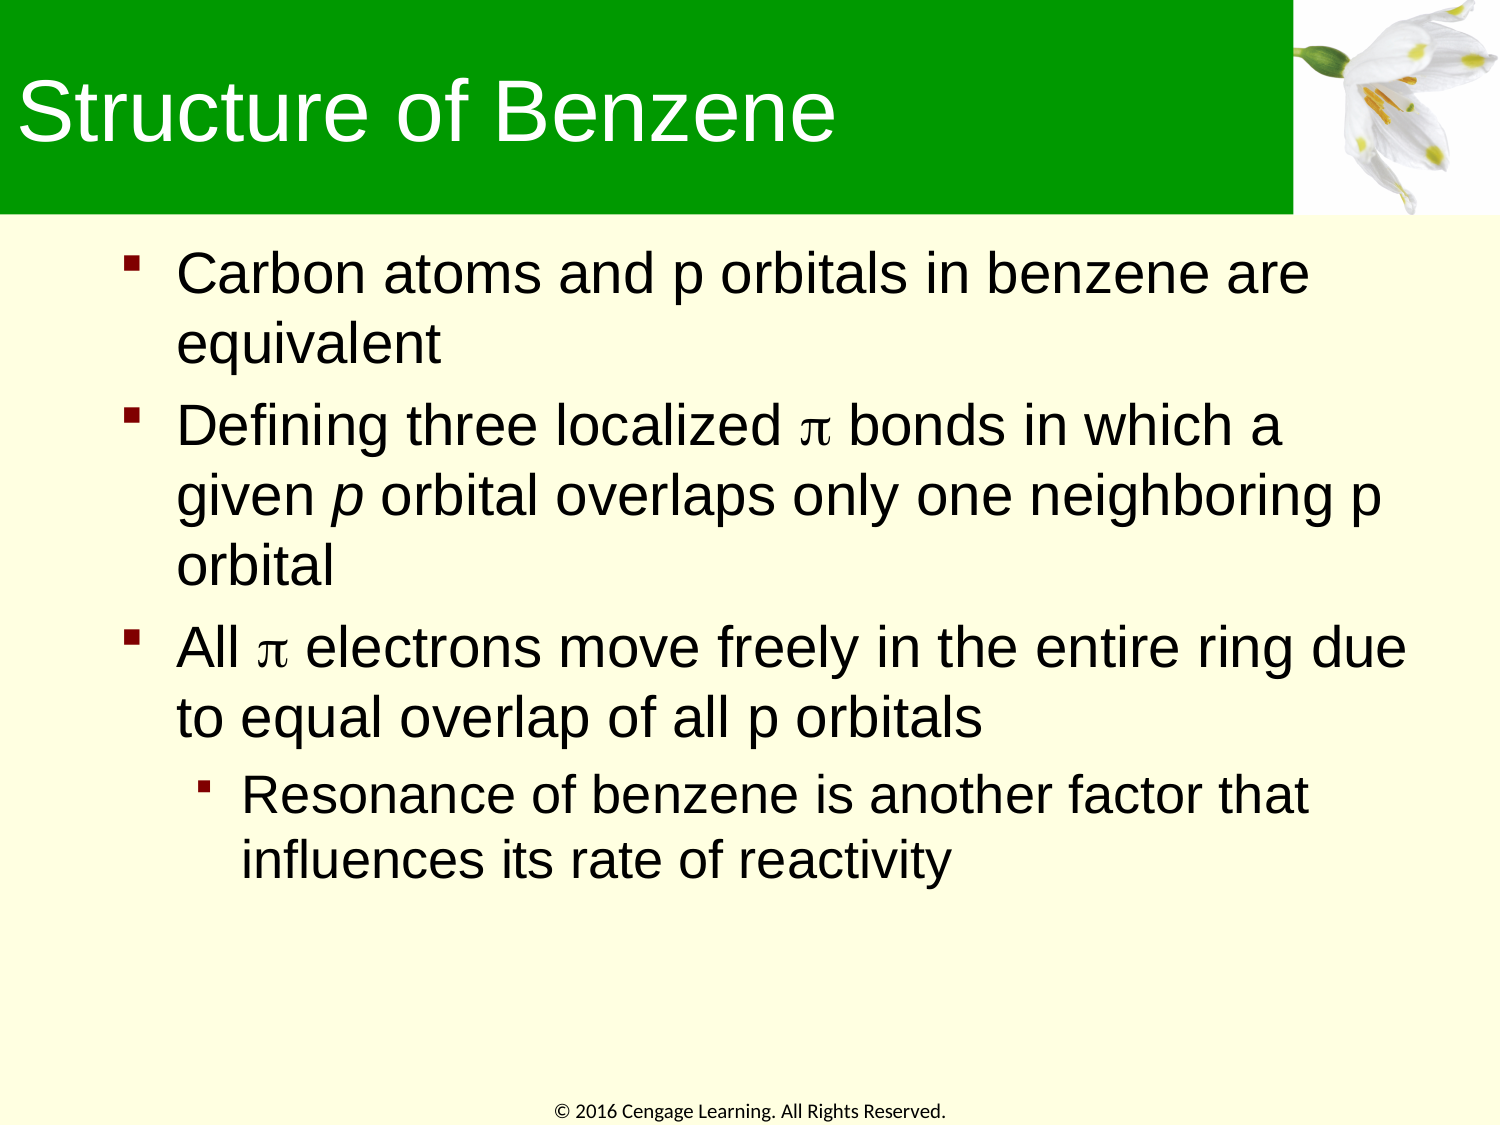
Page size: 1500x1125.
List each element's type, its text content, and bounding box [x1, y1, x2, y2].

picture [1293, 0, 1500, 215]
list Carbon atoms and p orbitals in benzene are equivalent Defining three localized  bonds in which a given p orbital overlaps only one neighboring p orbital All  electrons move freely in the entire ring due to equal overlap of all p orbitals Resonance of benzene is another factor that influences its rate of reactivity [103, 227, 1450, 1065]
title Structure of Benzene [0, 0, 1288, 213]
